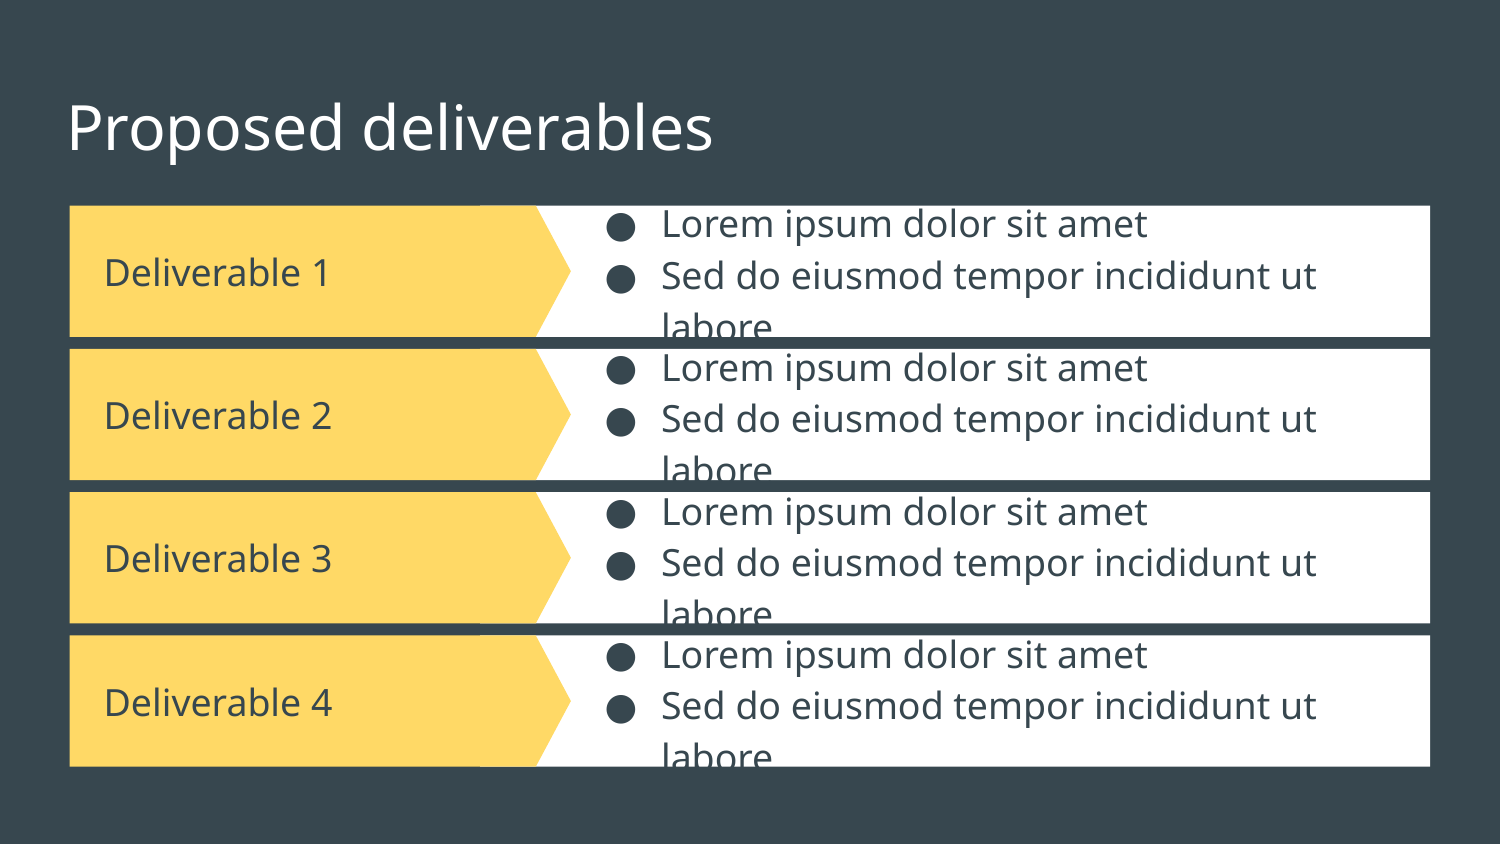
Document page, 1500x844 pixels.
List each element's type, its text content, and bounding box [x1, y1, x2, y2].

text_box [69, 491, 1431, 624]
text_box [69, 348, 1431, 481]
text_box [69, 205, 1431, 338]
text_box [69, 635, 1431, 767]
title Proposed deliverables [51, 72, 1449, 167]
